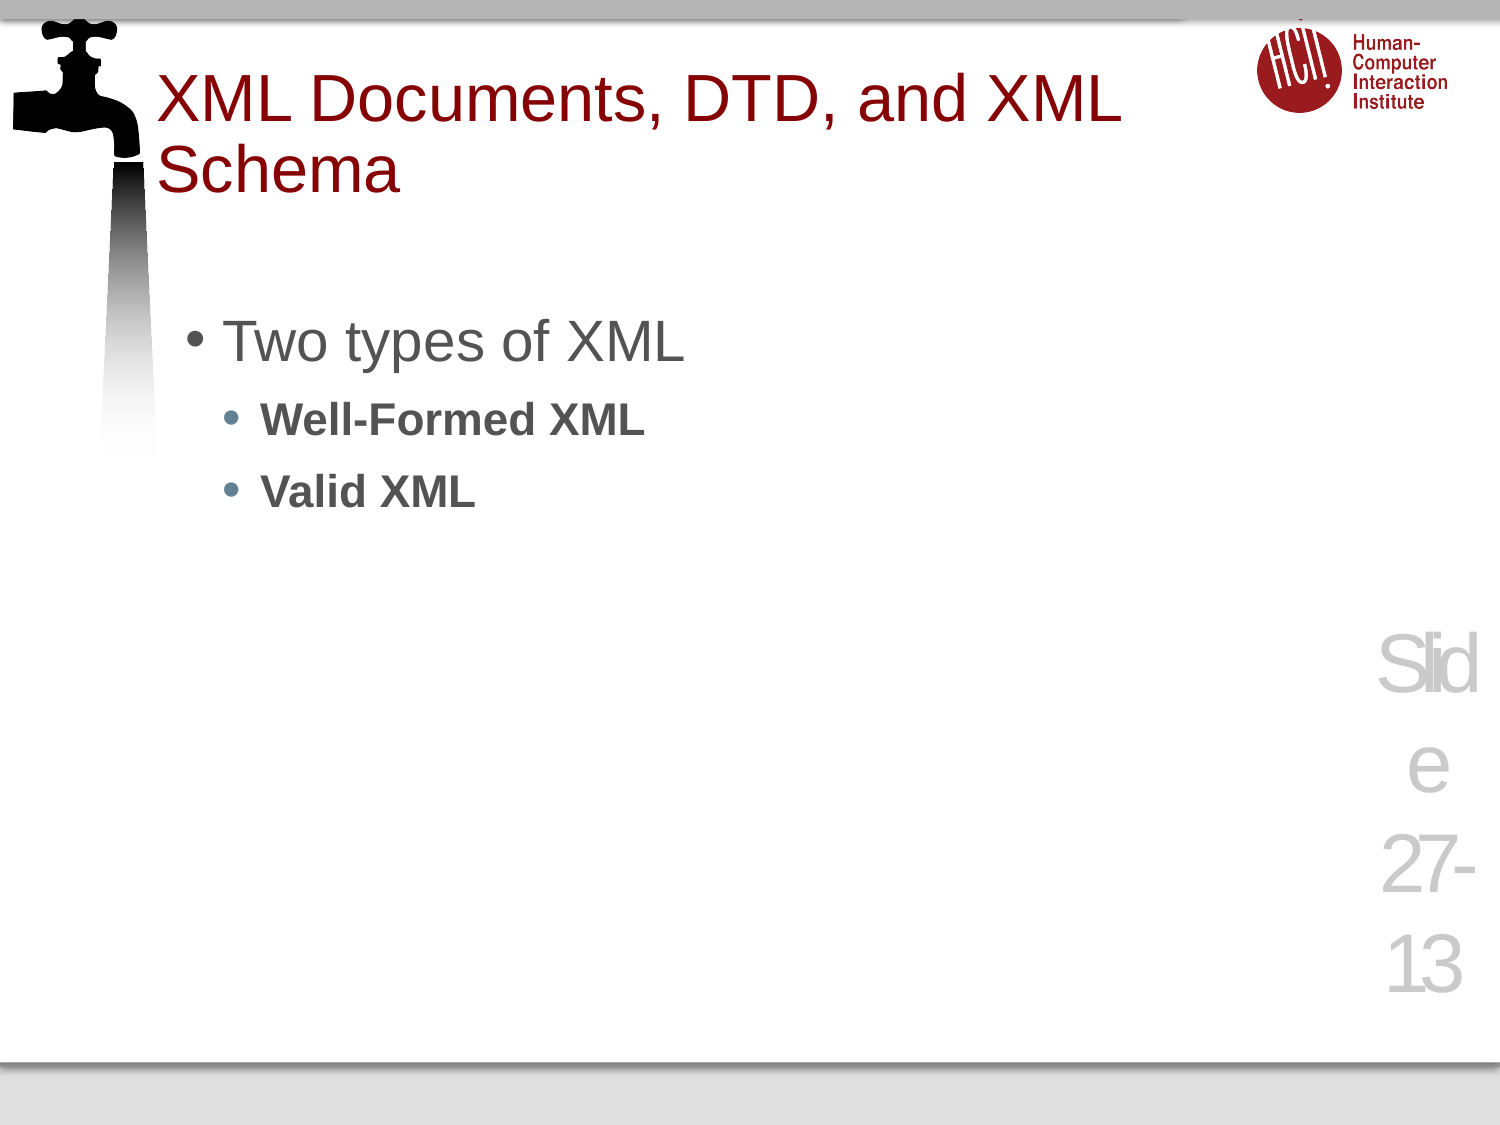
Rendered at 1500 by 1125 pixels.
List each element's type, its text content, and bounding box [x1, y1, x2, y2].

list Two types of XML Well-Formed XML Valid XML [185, 303, 1342, 1022]
picture [13, 20, 140, 158]
title XML Documents, DTD, and XML Schema [156, 50, 1187, 214]
picture [1257, 20, 1447, 113]
slide_number Slide 27- 13 [1369, 924, 1479, 1009]
